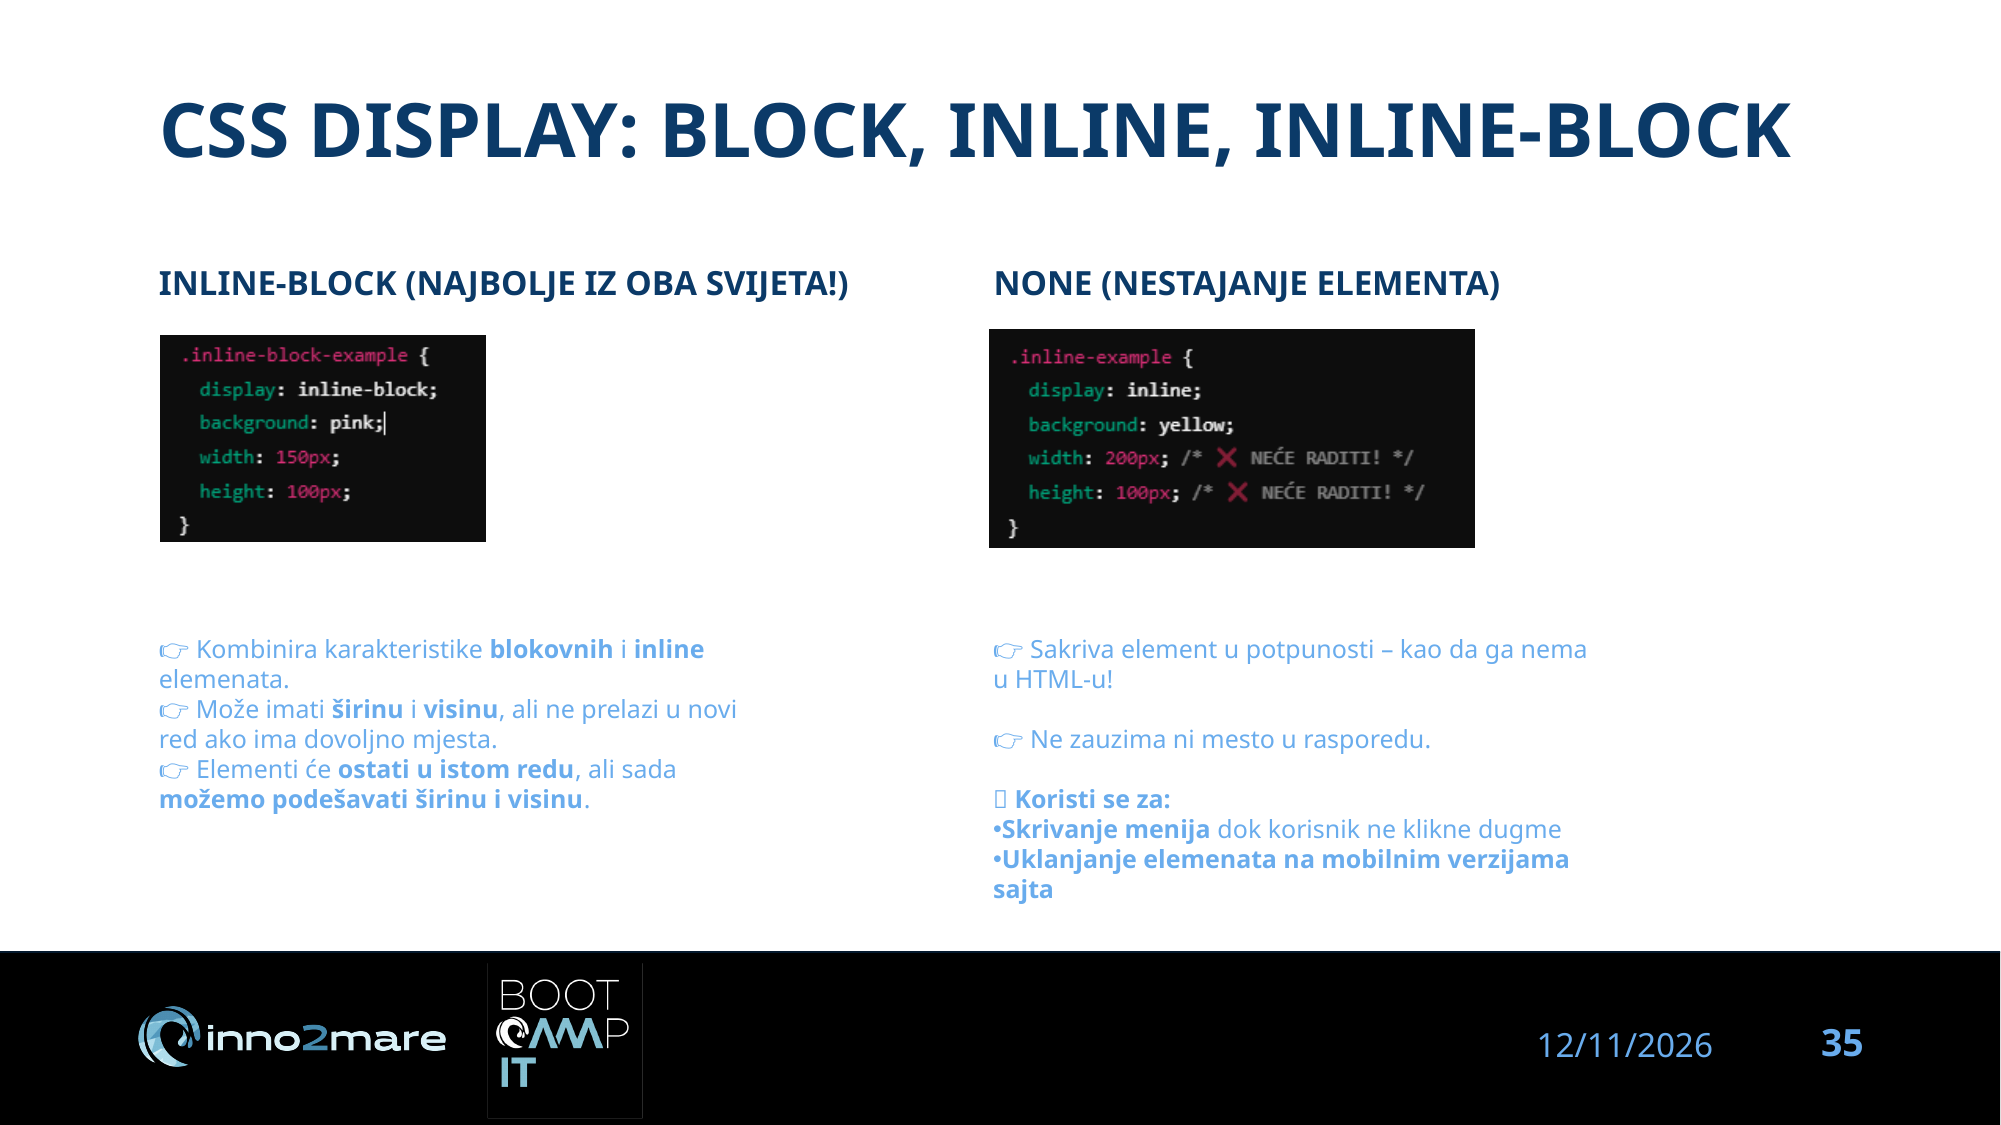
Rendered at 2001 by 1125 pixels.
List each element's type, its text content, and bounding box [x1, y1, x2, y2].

title None (Nestajanje Elementa) [1090, 214, 1890, 355]
text_box 👉 Sakriva element u potpunosti – kao da ga nema u HTML-u! 👉 Ne zauzima ni mesto u rasporedu. 📌 Koristi se za: Skrivanje menija dok korisnik ne klikne dugme Uklanjanje elemenata na mobilnim verzijama sajta [978, 626, 1613, 941]
text_box Inline-Block (Najbolje iz oba svijeta!) [135, 214, 1090, 355]
text_box CSS Display: Block, Inline, Inline-Block [144, 62, 1870, 203]
picture [138, 957, 690, 1124]
text_box 👉 Kombinira karakteristike blokovnih i inline elemenata. 👉 Može imati širinu i visinu, ali ne prelazi u novi red ako ima dovoljno mjesta. 👉 Elementi će ostati u istom redu, ali sada možemo podešavati širinu i visinu. [144, 626, 779, 822]
picture [989, 329, 1475, 548]
picture [160, 335, 486, 542]
